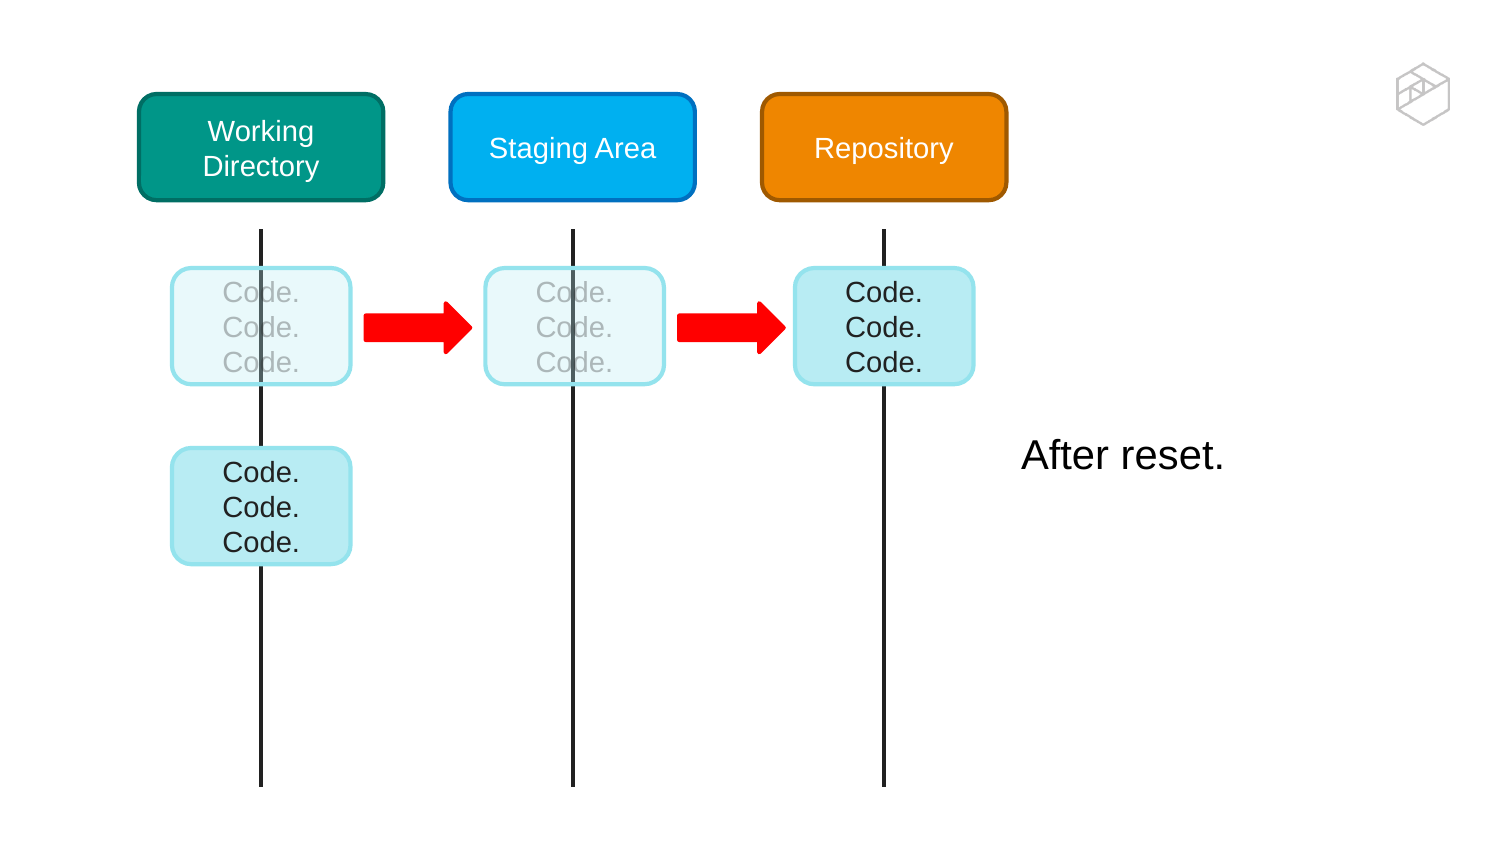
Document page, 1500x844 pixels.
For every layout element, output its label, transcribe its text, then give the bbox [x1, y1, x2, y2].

text_box Working Directory [136, 91, 386, 203]
text_box Code. Code. Code. [265, 265, 353, 387]
picture [1396, 62, 1451, 126]
text_box After reset. [1006, 420, 1500, 486]
text_box Code. Code. Code. [888, 265, 976, 387]
text_box Code. Code. Code. [792, 265, 879, 387]
text_box Repository [759, 91, 1009, 203]
text_box [677, 301, 786, 355]
text_box Staging Area [448, 91, 697, 203]
text_box Code. Code. Code. [265, 445, 353, 567]
text_box Code. Code. Code. [578, 265, 667, 387]
text_box [363, 301, 473, 355]
text_box Code. Code. Code. [483, 265, 568, 387]
text_box Code. Code. Code. [169, 445, 256, 567]
text_box Code. Code. Code. [169, 265, 256, 387]
